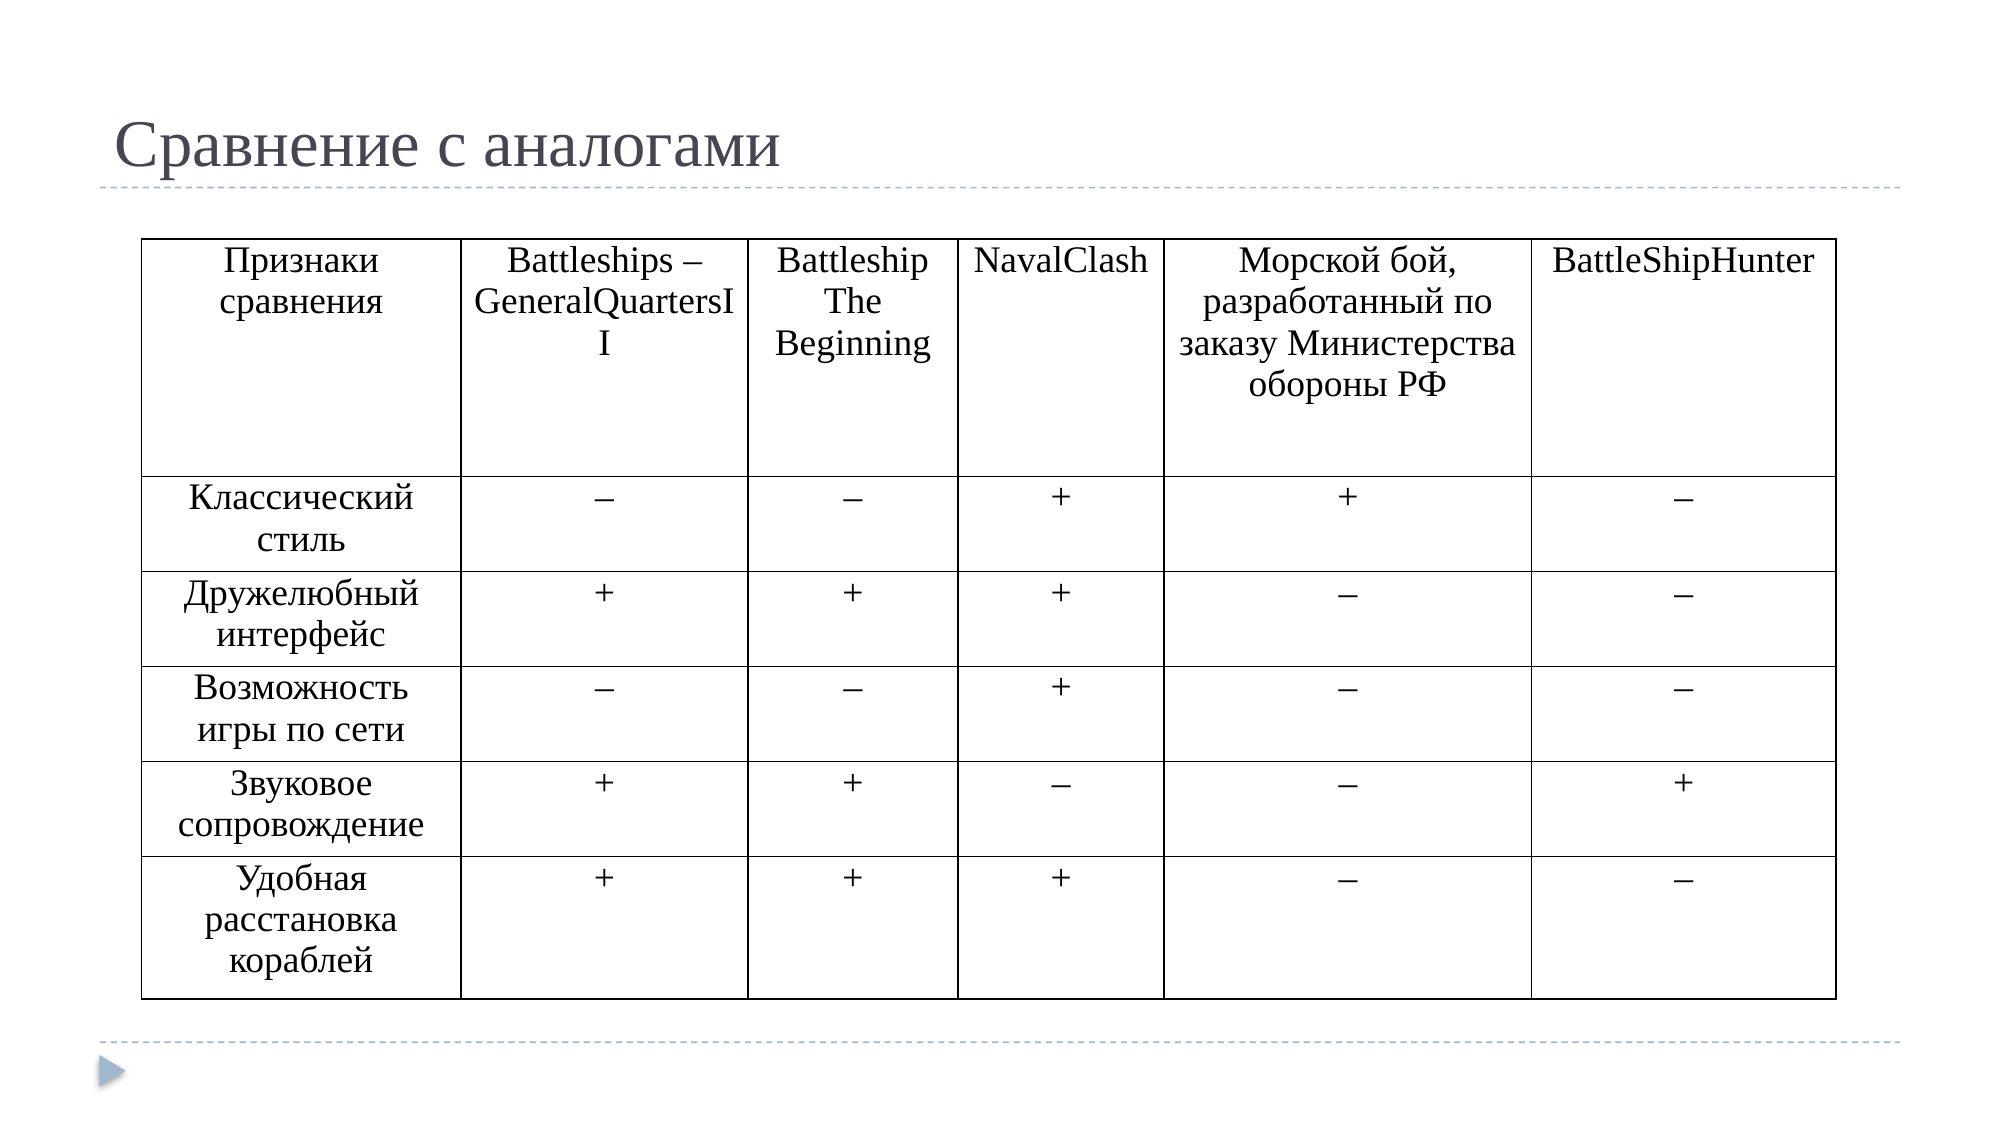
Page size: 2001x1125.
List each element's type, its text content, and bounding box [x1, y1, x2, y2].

table_cell – [462, 667, 747, 761]
table_cell + [959, 477, 1163, 571]
table_cell – [1532, 857, 1835, 998]
table_cell – [1165, 762, 1531, 856]
table_cell + [462, 857, 747, 998]
table_cell – [1165, 572, 1531, 666]
table_cell – [1165, 667, 1531, 761]
table_cell + [1532, 762, 1835, 856]
table_header Battleships – GeneralQuartersII [462, 240, 747, 476]
table_cell + [959, 667, 1163, 761]
table_cell Удобная расстановка кораблей [142, 857, 460, 998]
table_cell – [1532, 572, 1835, 666]
table_cell + [749, 857, 957, 998]
table_cell – [959, 762, 1163, 856]
title Сравнение с аналогами [99, 24, 1900, 188]
table_cell Дружелюбный интерфейс [142, 572, 460, 666]
table_cell + [959, 857, 1163, 998]
table_header NavalClash [959, 240, 1163, 476]
table_header Признаки сравнения [142, 240, 460, 476]
table_cell – [749, 667, 957, 761]
table_cell – [1532, 667, 1835, 761]
table_header Морской бой, разработанный по заказу Министерства обороны РФ [1165, 240, 1531, 476]
table_cell + [1165, 477, 1531, 571]
table_header Battleship The Beginning [749, 240, 957, 476]
table_cell – [1165, 857, 1531, 998]
table_cell – [462, 477, 747, 571]
table_cell Классический стиль [142, 477, 460, 571]
table_cell + [462, 762, 747, 856]
table_cell + [959, 572, 1163, 666]
table_cell + [462, 572, 747, 666]
table_cell + [749, 762, 957, 856]
table_cell – [749, 477, 957, 571]
table_cell – [1532, 477, 1835, 571]
table_cell Возможность игры по сети [142, 667, 460, 761]
table_cell + [749, 572, 957, 666]
table_header BattleShipHunter [1532, 240, 1835, 476]
table_cell Звуковое сопровождение [142, 762, 460, 856]
